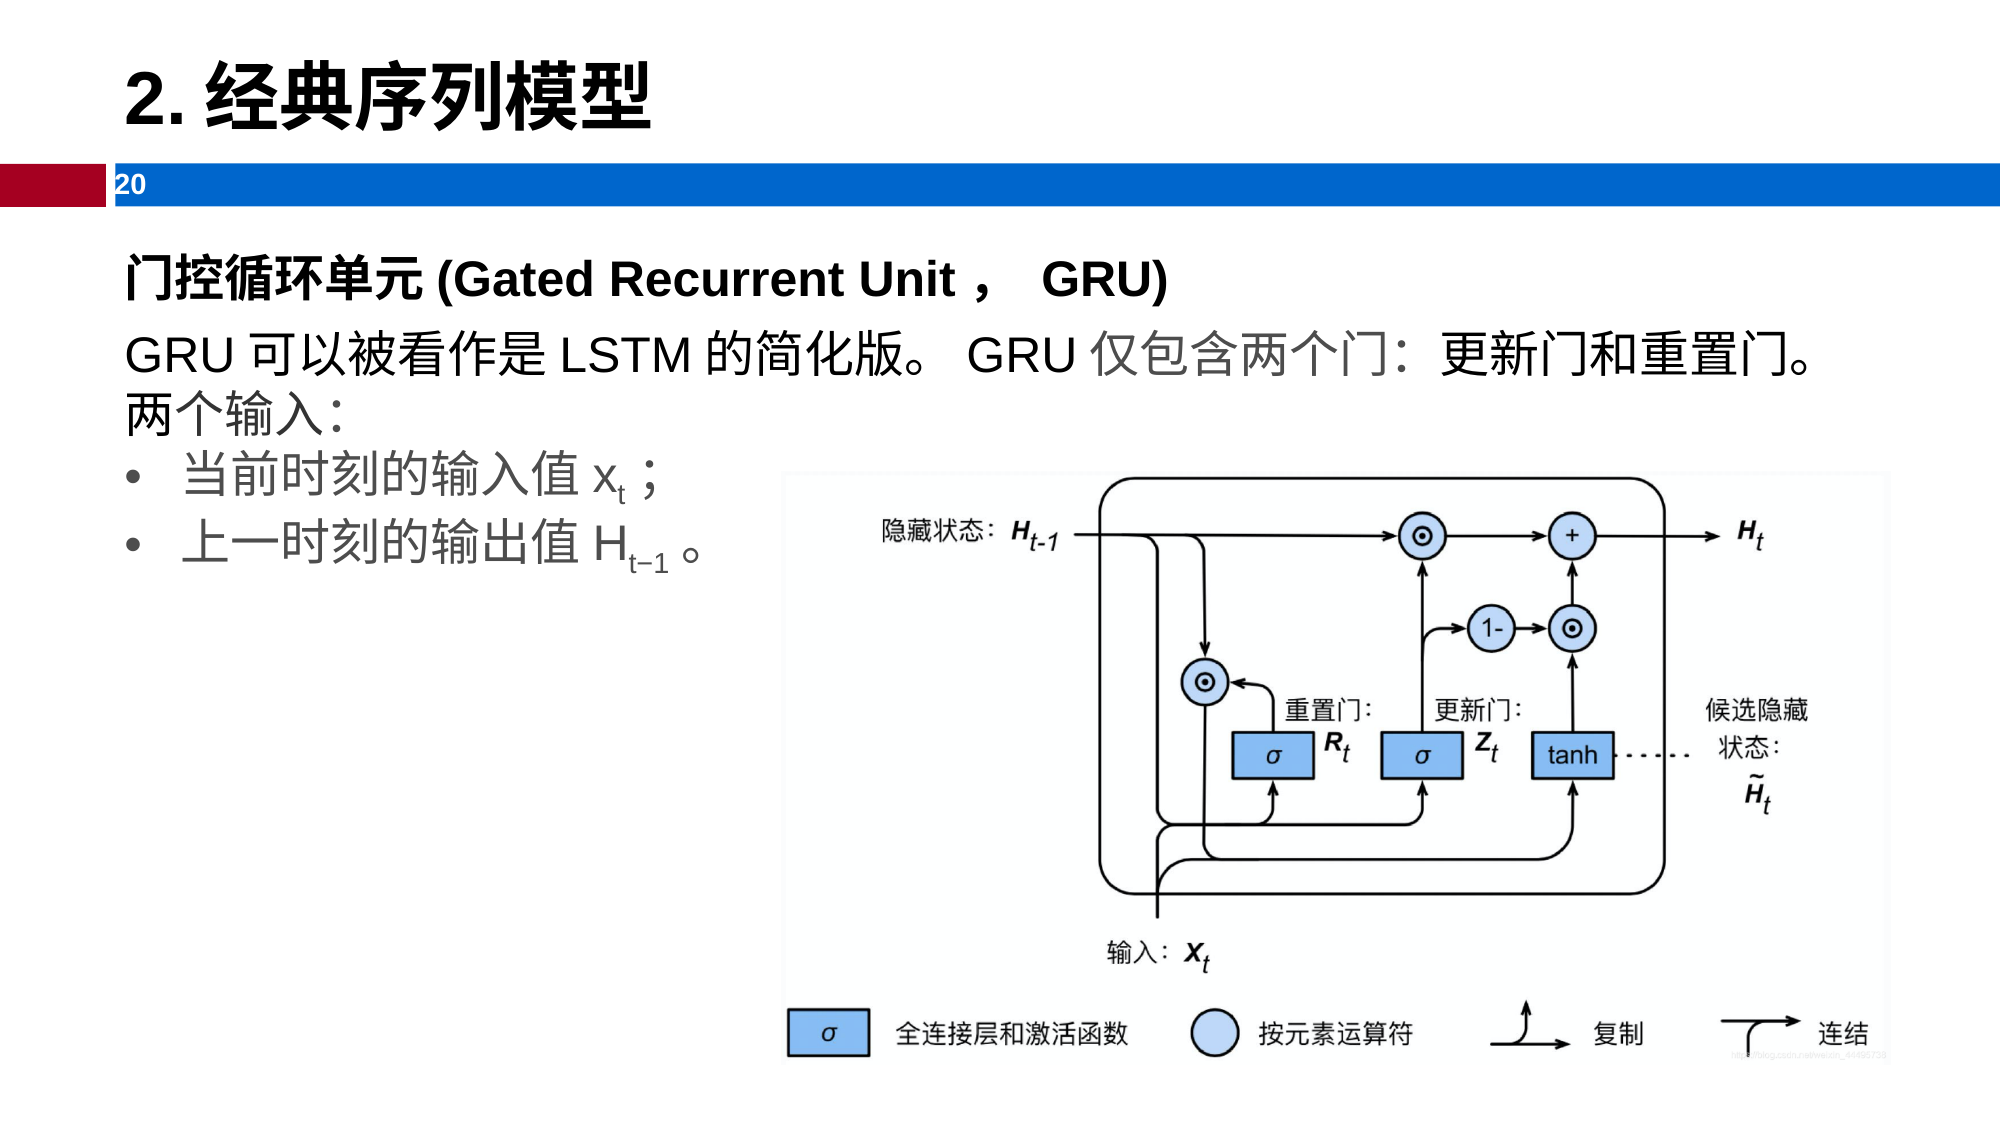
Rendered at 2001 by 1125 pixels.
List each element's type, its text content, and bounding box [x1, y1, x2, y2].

text_box 门控循环单元(Gated Recurrent Unit， GRU) [109, 239, 1283, 314]
title 2.经典序列模型 [109, 38, 2000, 150]
picture [781, 471, 1891, 1065]
